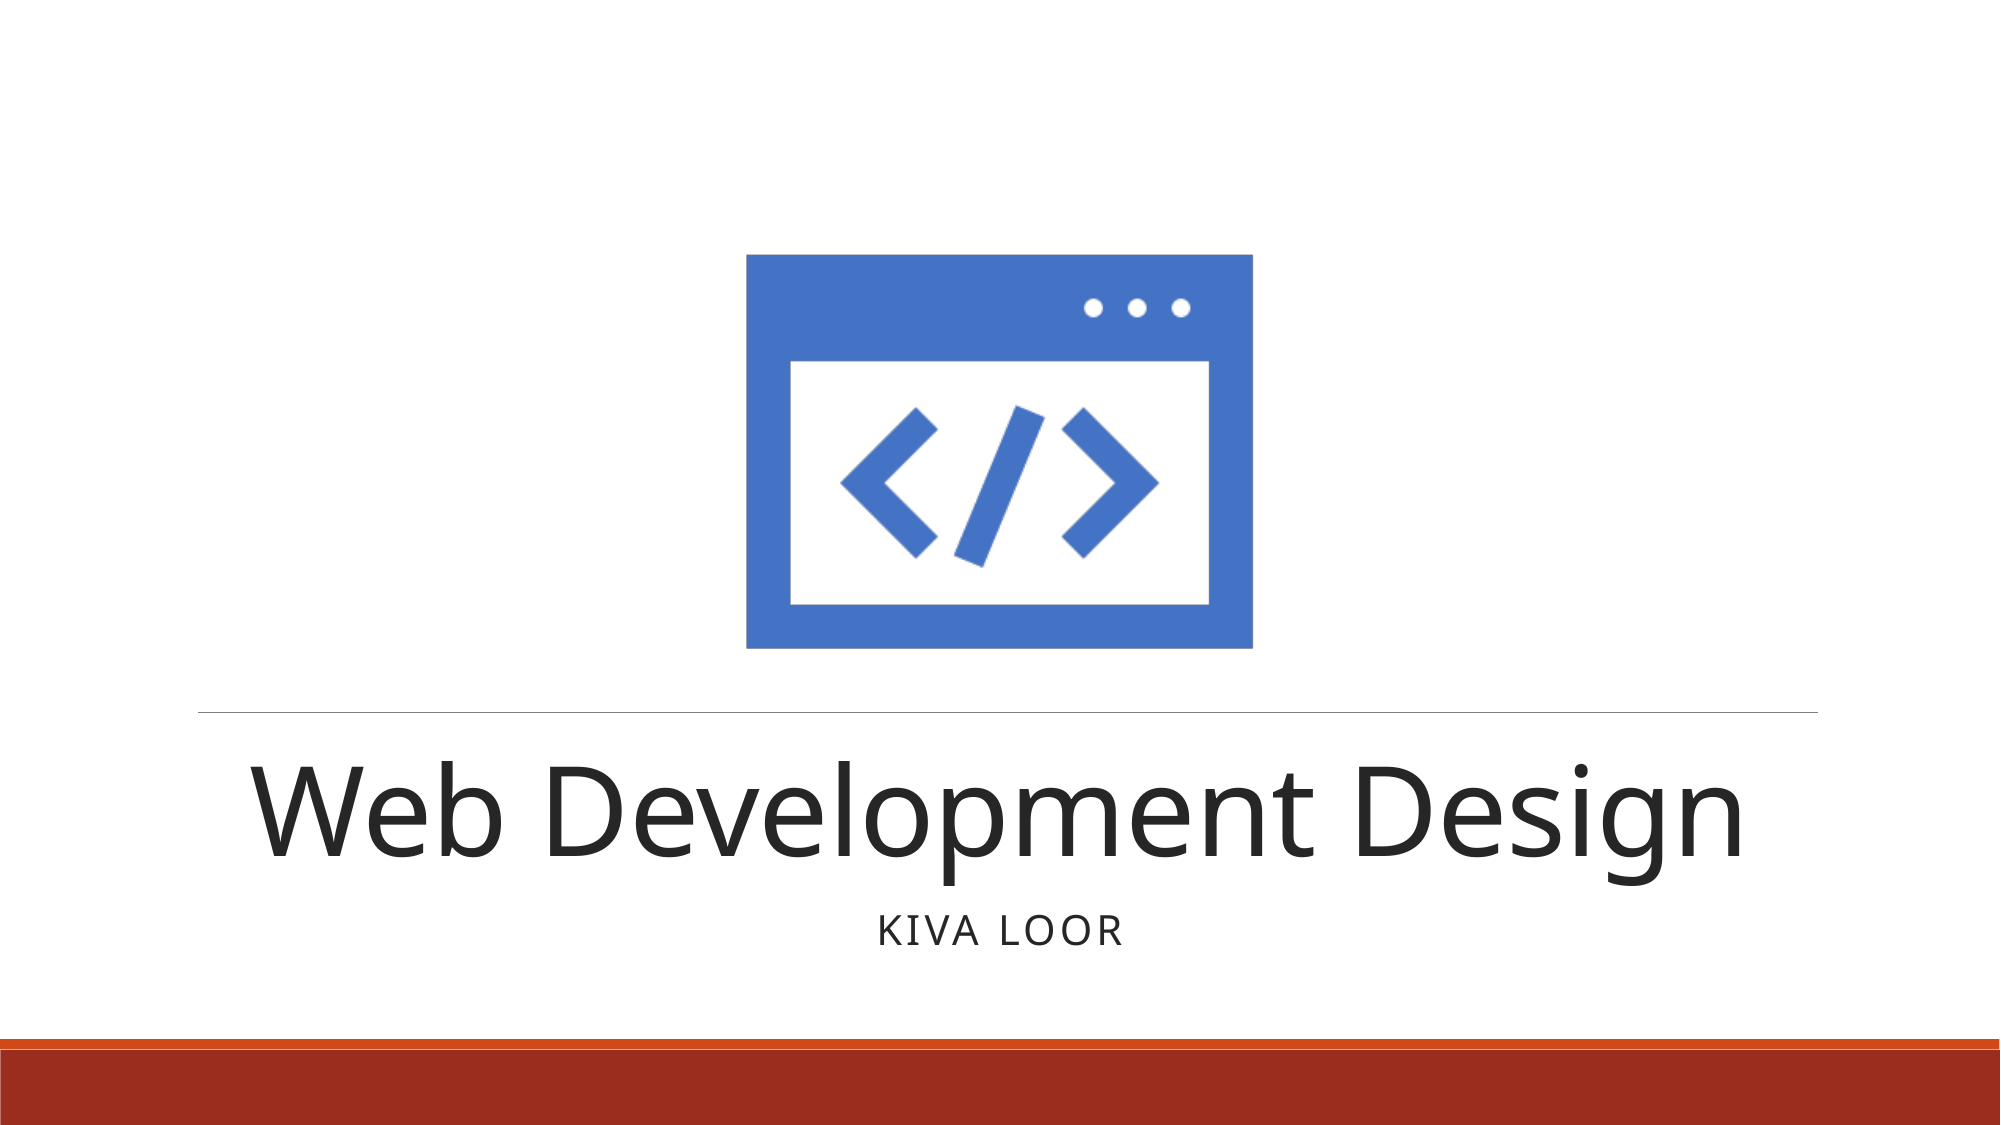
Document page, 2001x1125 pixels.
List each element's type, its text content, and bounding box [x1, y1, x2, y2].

picture [700, 152, 1300, 753]
subtitle Kiva Loor [210, 901, 1789, 1029]
title Web Development Design [104, 617, 1895, 890]
